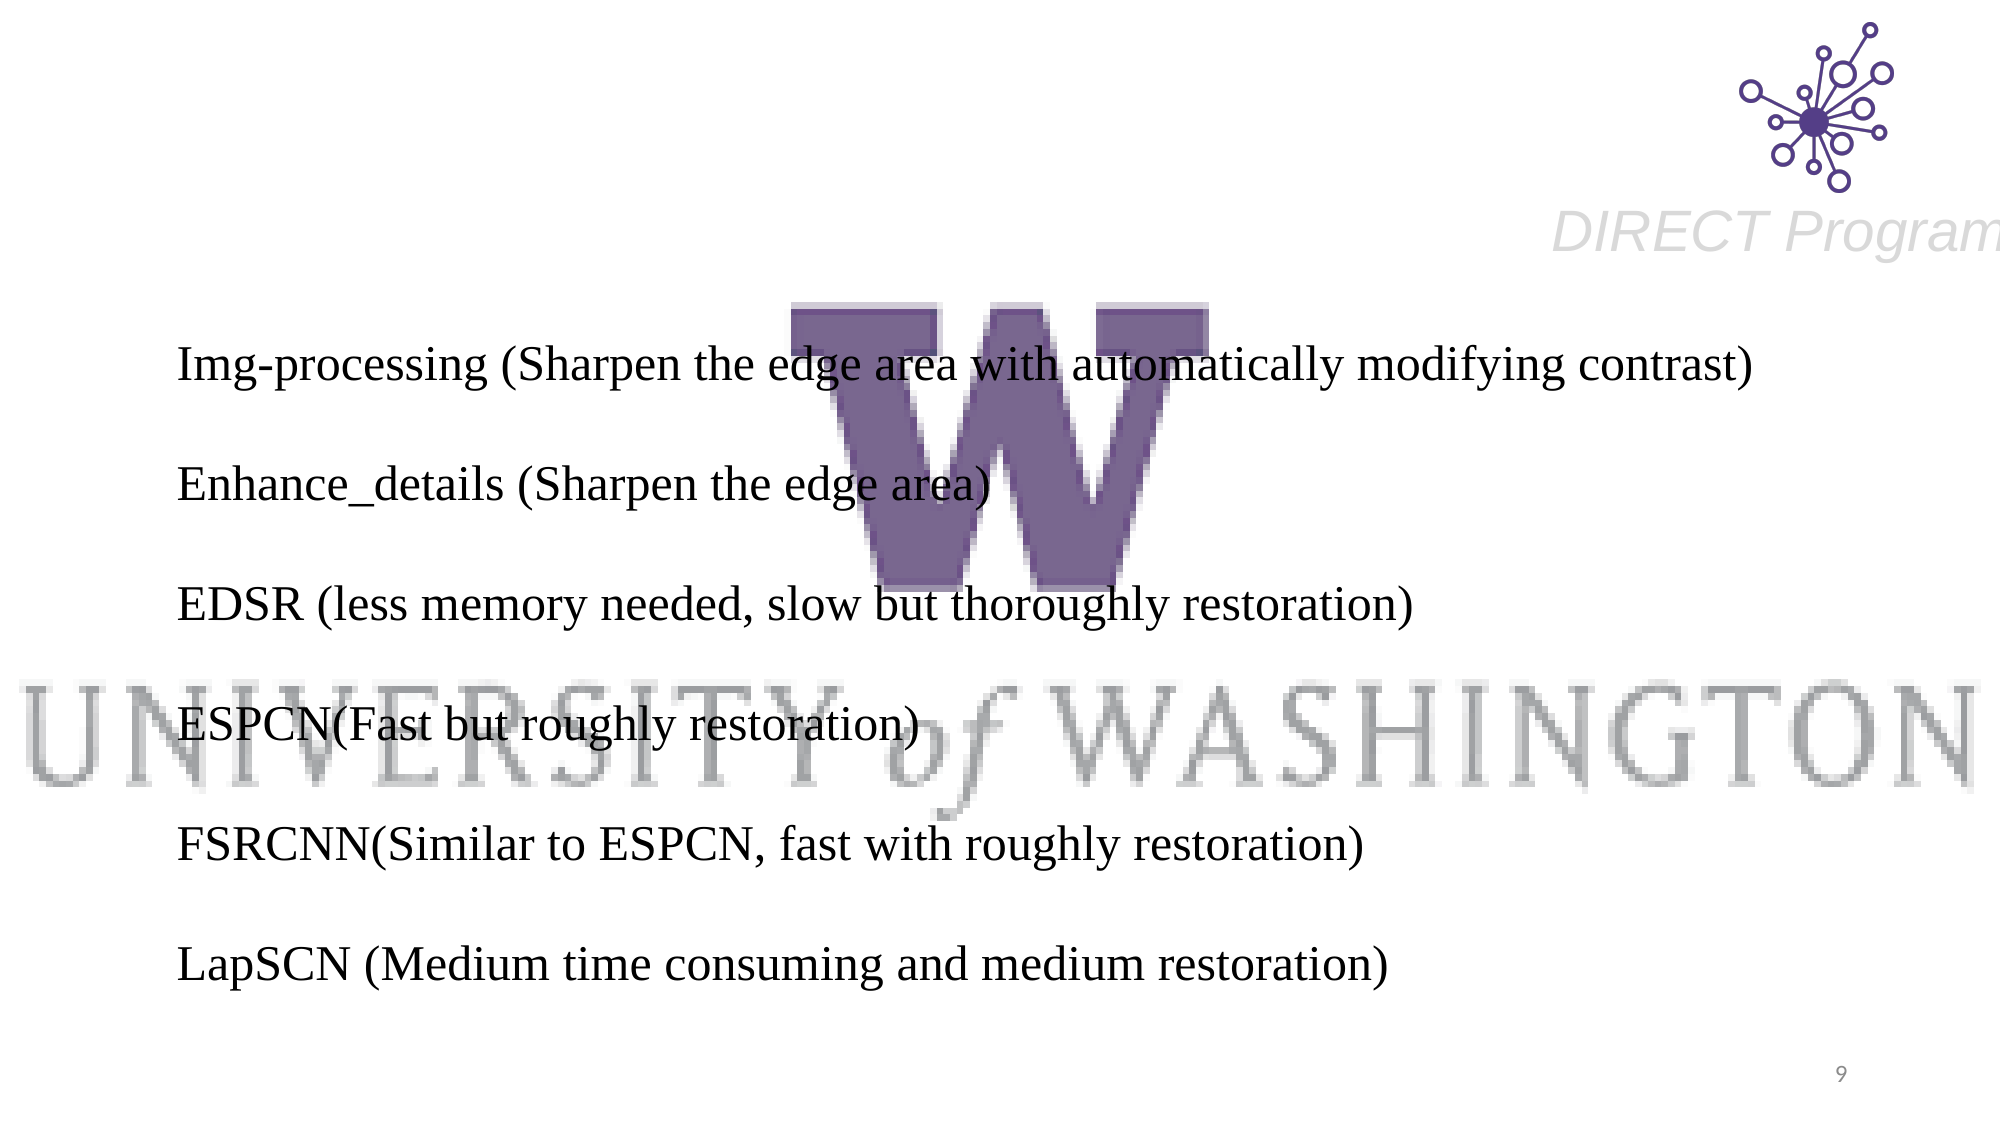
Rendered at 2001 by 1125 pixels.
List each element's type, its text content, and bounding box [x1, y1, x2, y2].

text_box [1537, 22, 2000, 272]
text_box Img-processing (Sharpen the edge area with automatically modifying contrast) Enhance_details (Sharpen the edge area) EDSR (less memory needed, slow but thoroughly restoration) ESPCN(Fast but roughly restoration) FSRCNN(Similar to ESPCN, fast with roughly restoration) LapSCN (Medium time consuming and medium restoration) [161, 323, 1839, 999]
slide_number 9 [1412, 1042, 1863, 1103]
